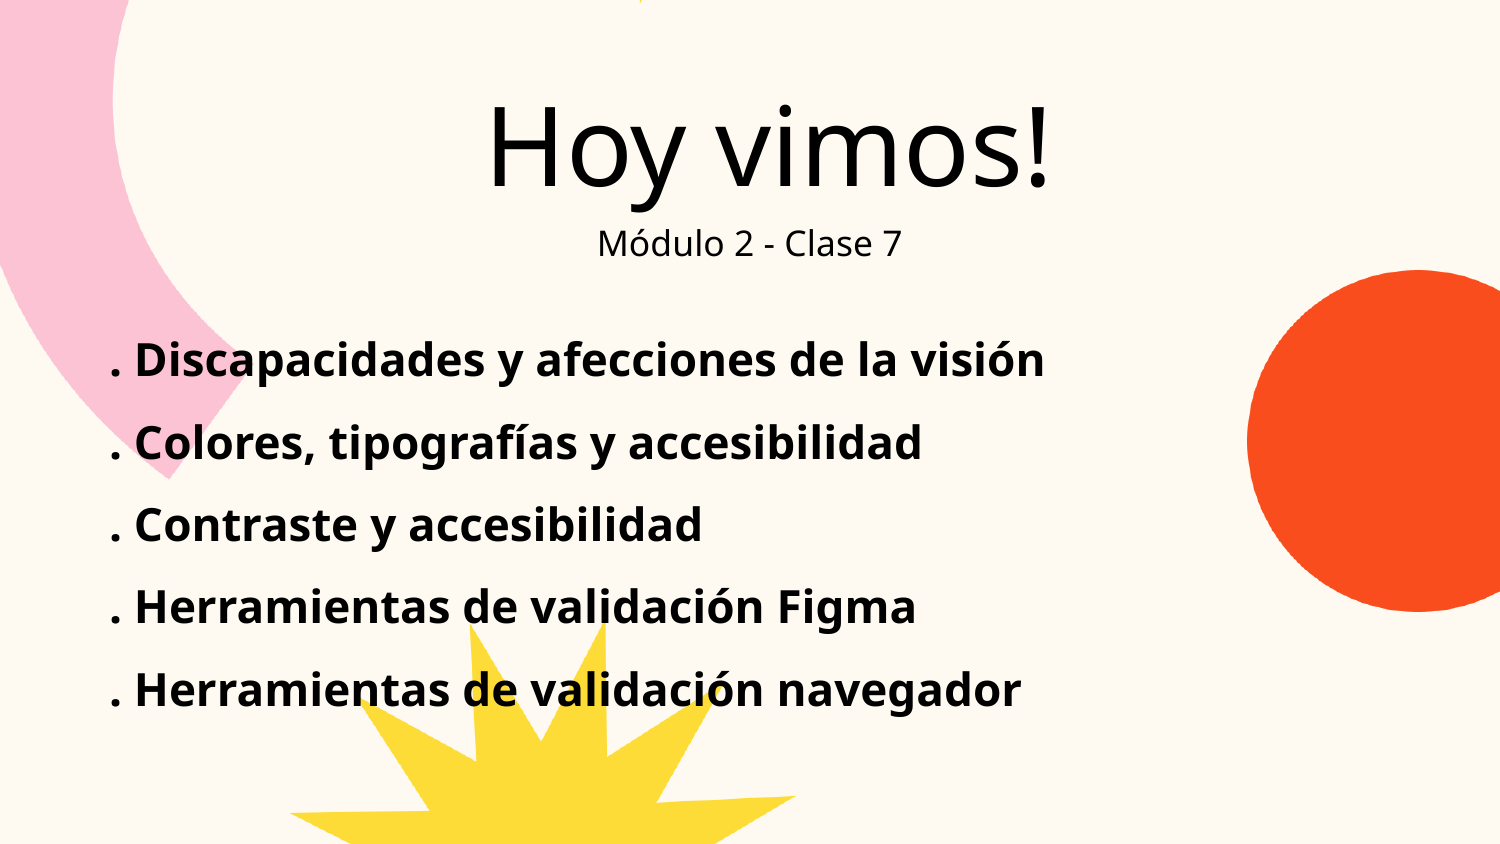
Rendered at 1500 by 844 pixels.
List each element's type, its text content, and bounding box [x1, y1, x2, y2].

text_box . Discapacidades y afecciones de la visión . Colores, tipografías y accesibilidad . Contraste y accesibilidad . Herramientas de validación Figma . Herramientas de validación navegador [94, 288, 1476, 698]
text_box Hoy vimos! [94, 61, 1444, 224]
picture [0, 0, 1500, 844]
text_box Módulo 2 - Clase 7 [307, 205, 1193, 279]
